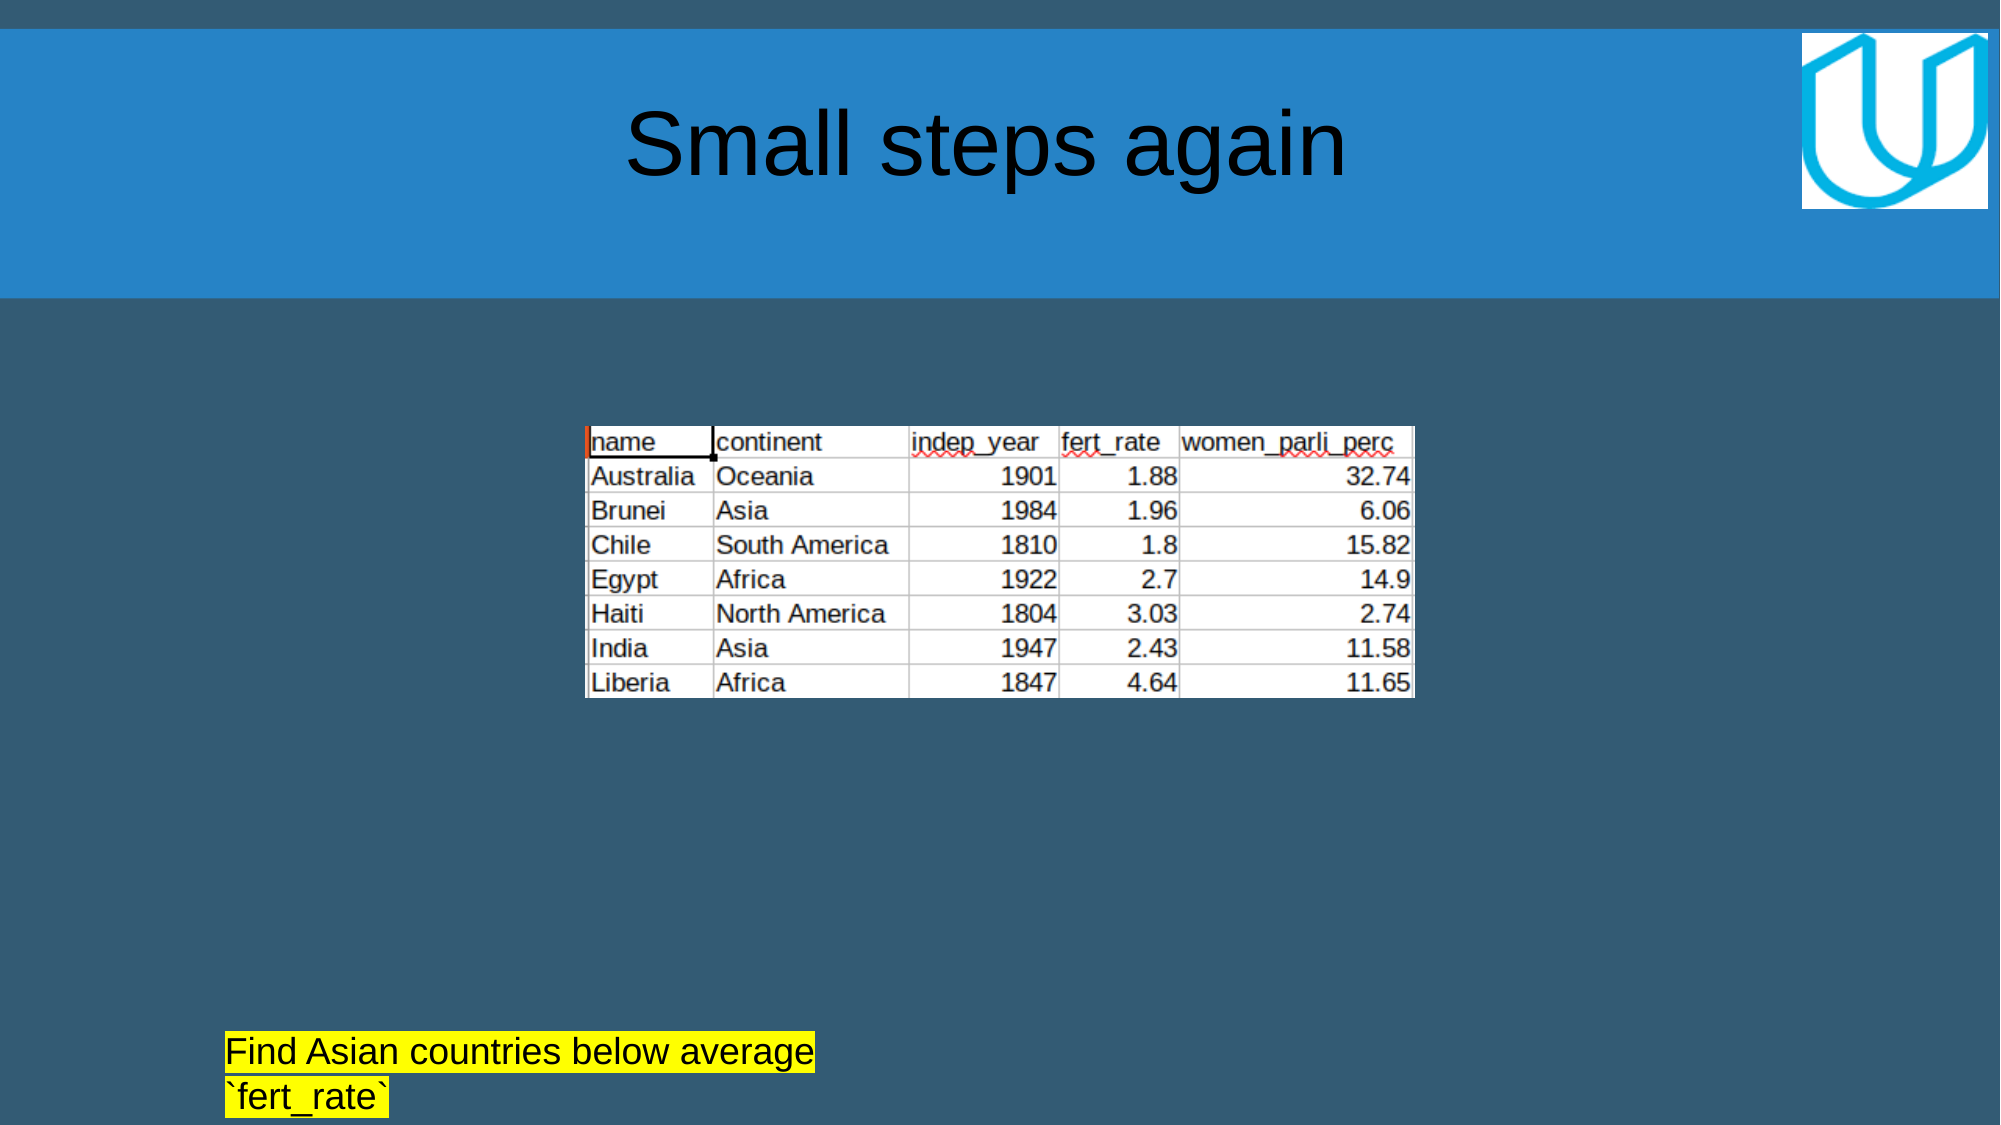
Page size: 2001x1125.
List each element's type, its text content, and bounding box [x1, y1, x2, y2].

text_box Small steps again [99, 44, 1900, 233]
picture [1932, 48, 1973, 166]
picture [1802, 33, 1988, 167]
picture [584, 426, 1415, 699]
picture [1900, 175, 1911, 189]
text_box Find Asian countries below average `fert_rate` [210, 1020, 1005, 1077]
picture [1900, 124, 1988, 209]
text_box [99, 263, 1900, 916]
